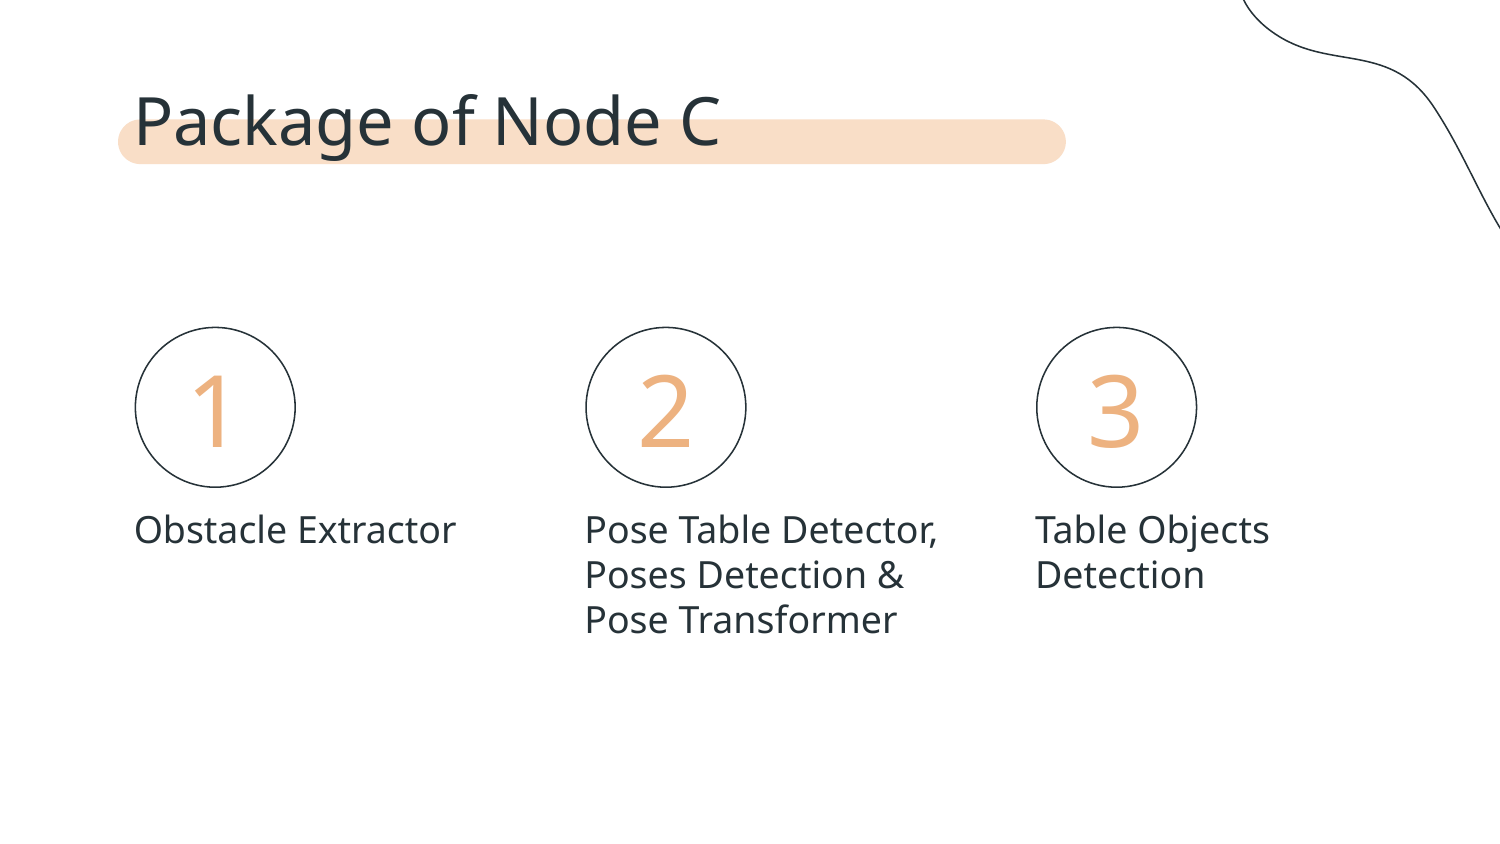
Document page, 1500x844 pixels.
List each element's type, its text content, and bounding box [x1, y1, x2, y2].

subtitle Obstacle Extractor [118, 491, 519, 553]
title 3 [1043, 349, 1190, 466]
text_box [1190, 375, 1197, 439]
text_box [161, 466, 270, 488]
text_box [739, 374, 746, 440]
text_box [611, 466, 721, 488]
text_box [288, 374, 296, 441]
text_box [1062, 466, 1171, 488]
text_box [1036, 376, 1043, 439]
text_box [1062, 327, 1172, 349]
subtitle Table Objects Detection [1020, 491, 1438, 553]
text_box [160, 327, 270, 349]
title Package of Node C [118, 63, 795, 165]
text_box [611, 327, 721, 349]
title 2 [593, 349, 739, 466]
text_box [586, 374, 593, 440]
subtitle Pose Table Detector, Poses Detection & Pose Transformer [569, 491, 1002, 640]
text_box [135, 375, 142, 440]
title 1 [142, 349, 288, 466]
